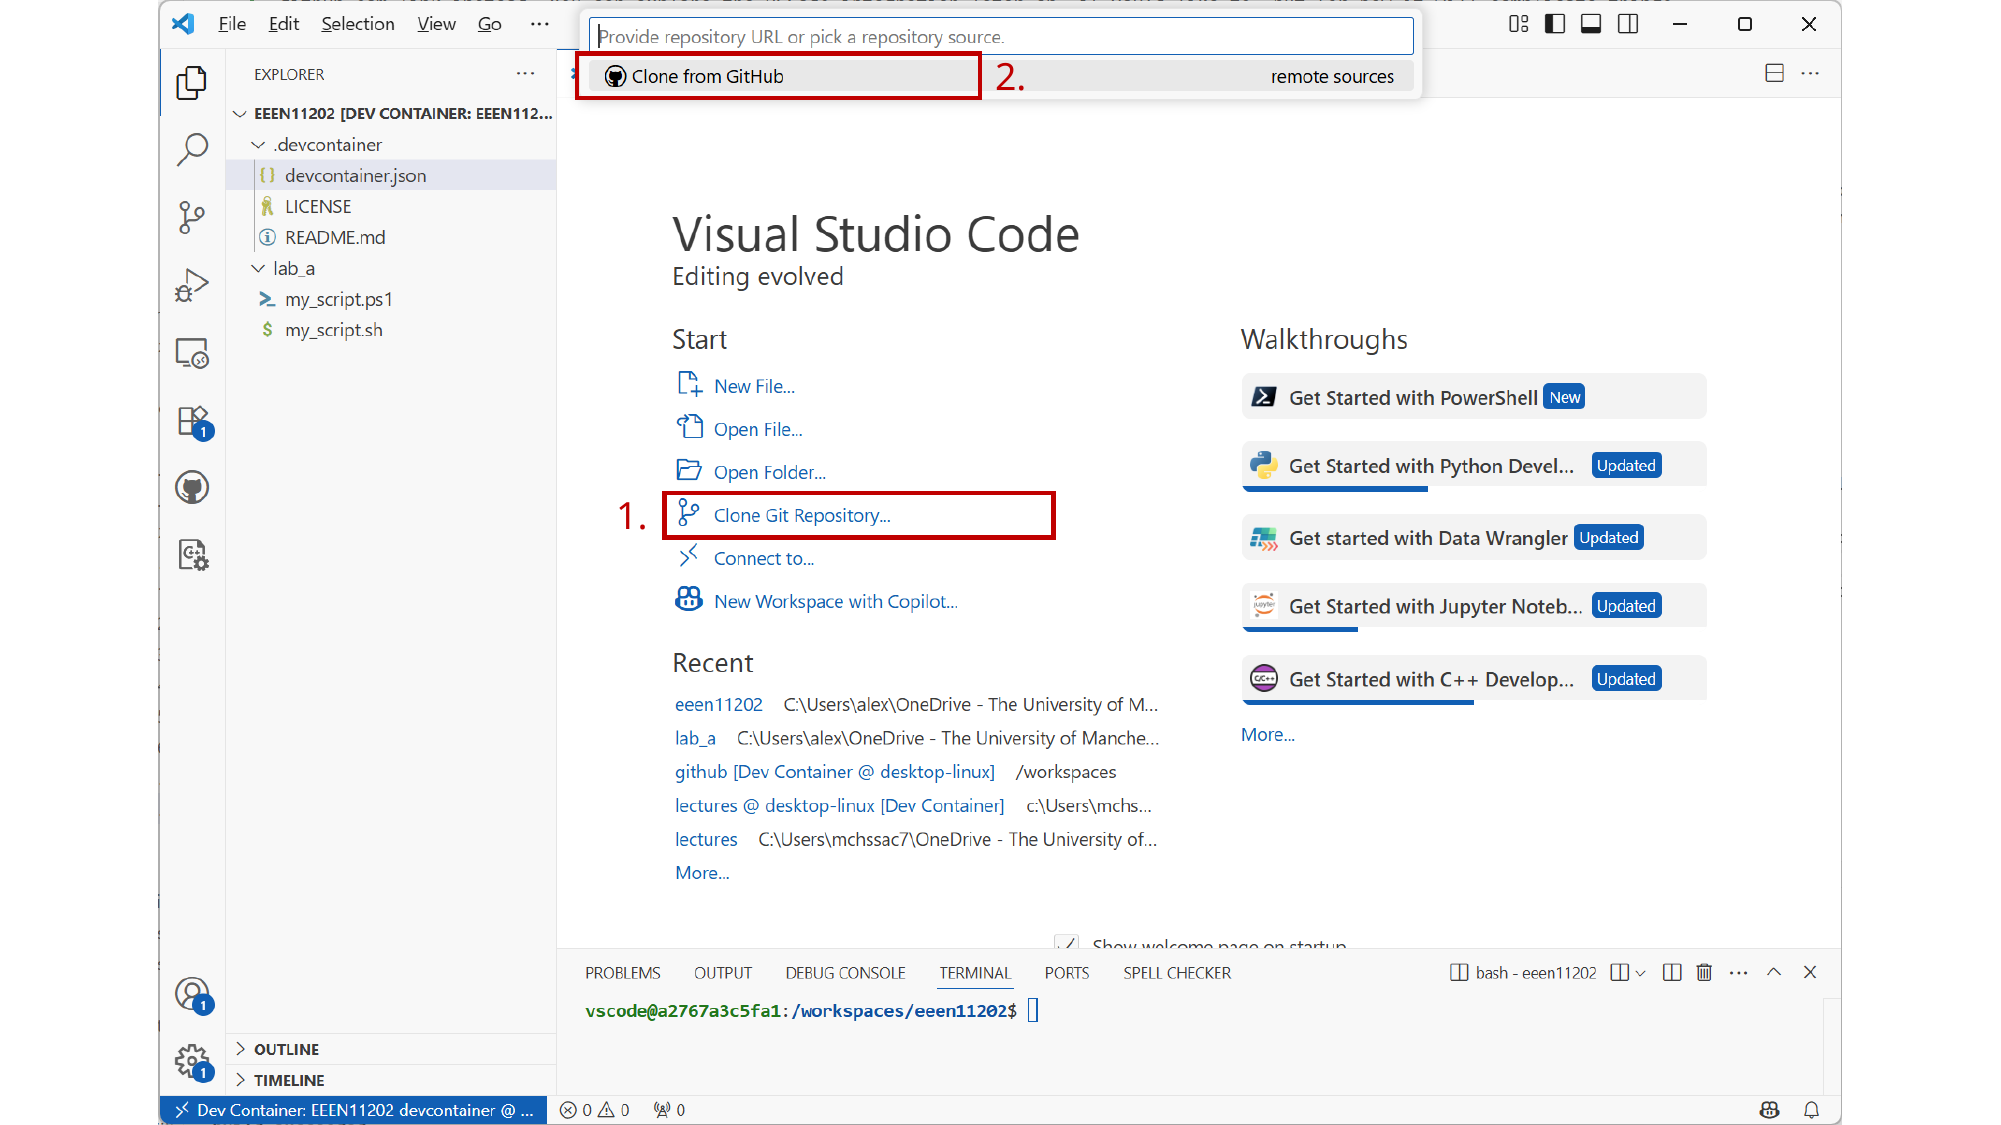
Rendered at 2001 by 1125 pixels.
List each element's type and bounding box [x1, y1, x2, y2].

picture [157, 0, 1843, 1125]
